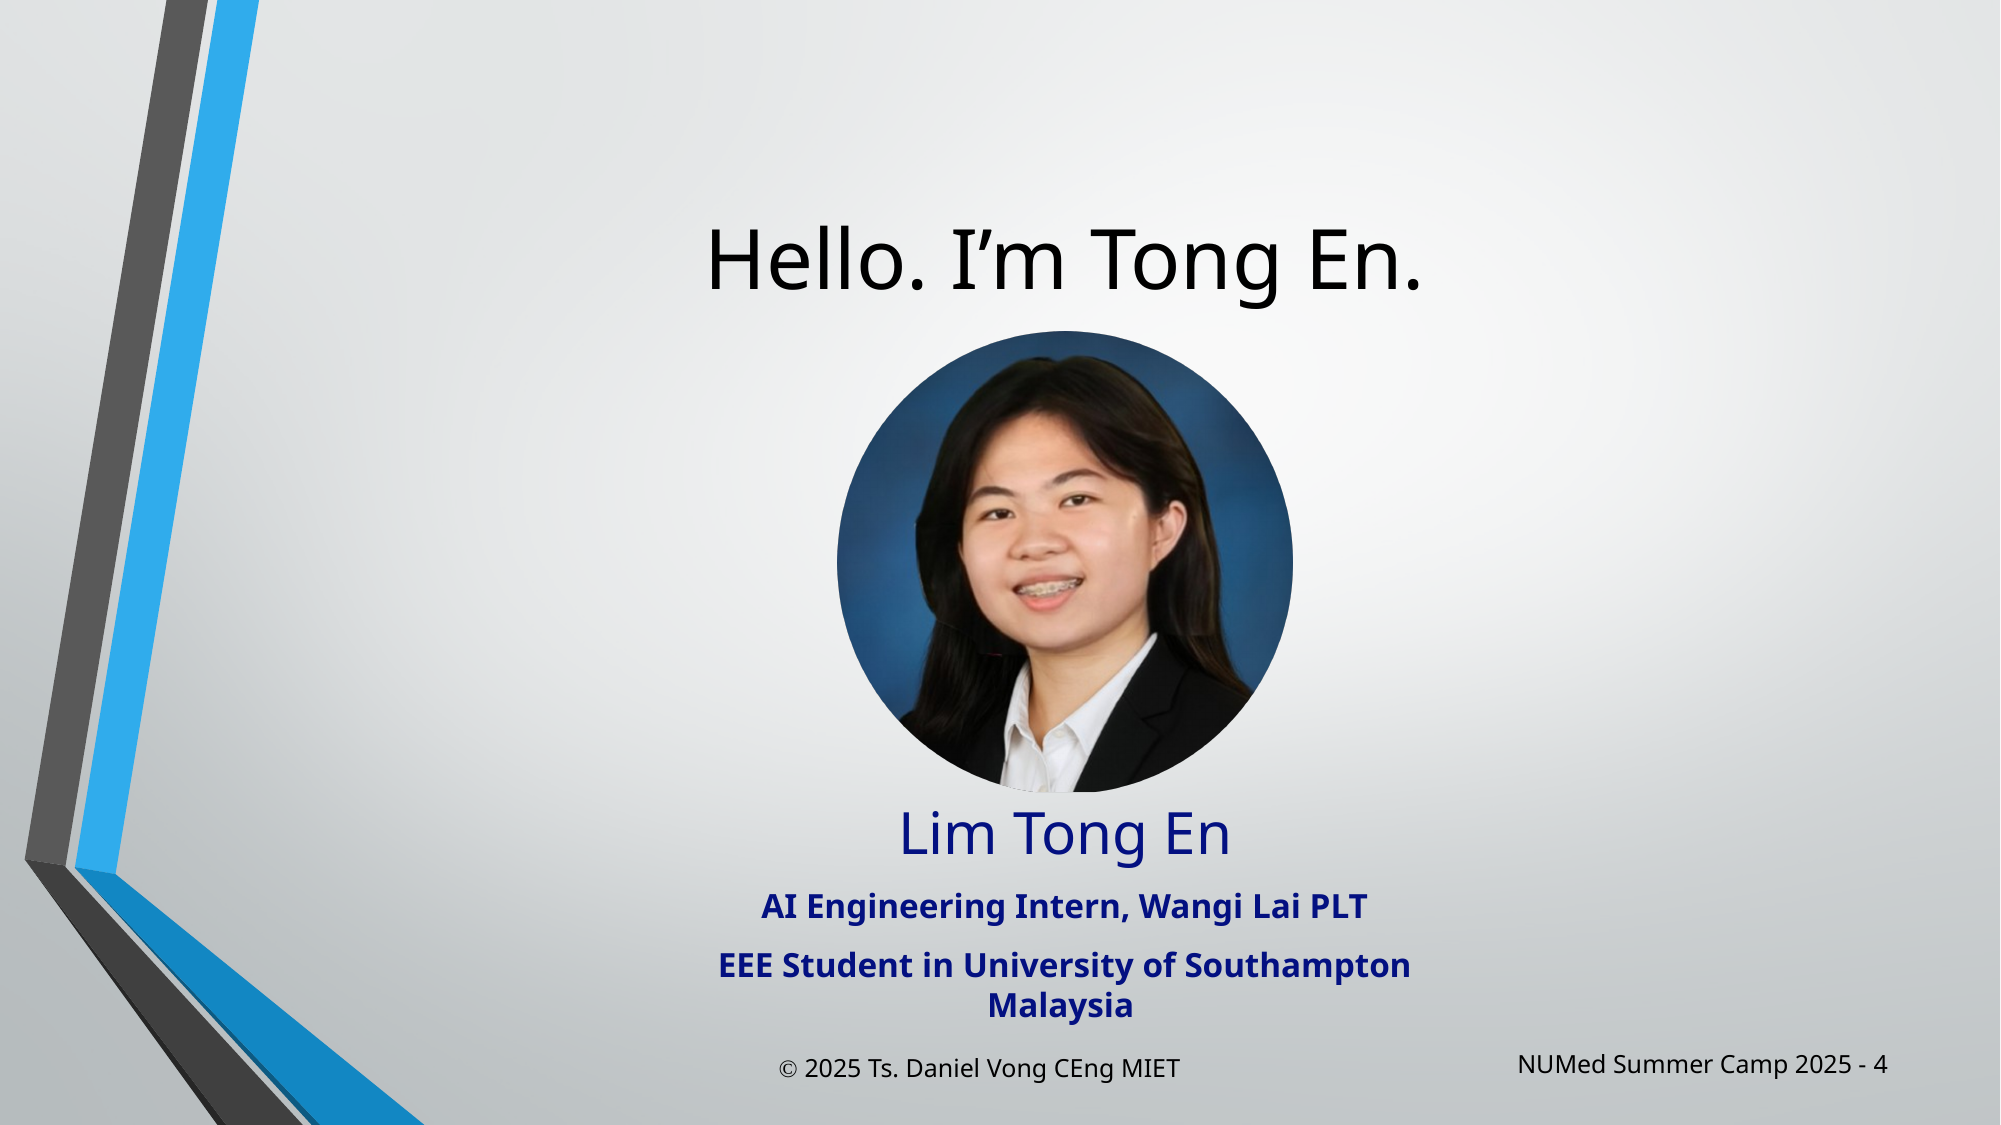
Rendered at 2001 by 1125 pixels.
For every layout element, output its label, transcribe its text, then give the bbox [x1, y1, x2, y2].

picture [837, 330, 1294, 794]
text_box Lim Tong En AI Engineering Intern, Wangi Lai PLT EEE Student in University of Southampton Malaysia [645, 780, 1486, 1041]
title Hello. I’m Tong En. [243, 112, 1887, 400]
